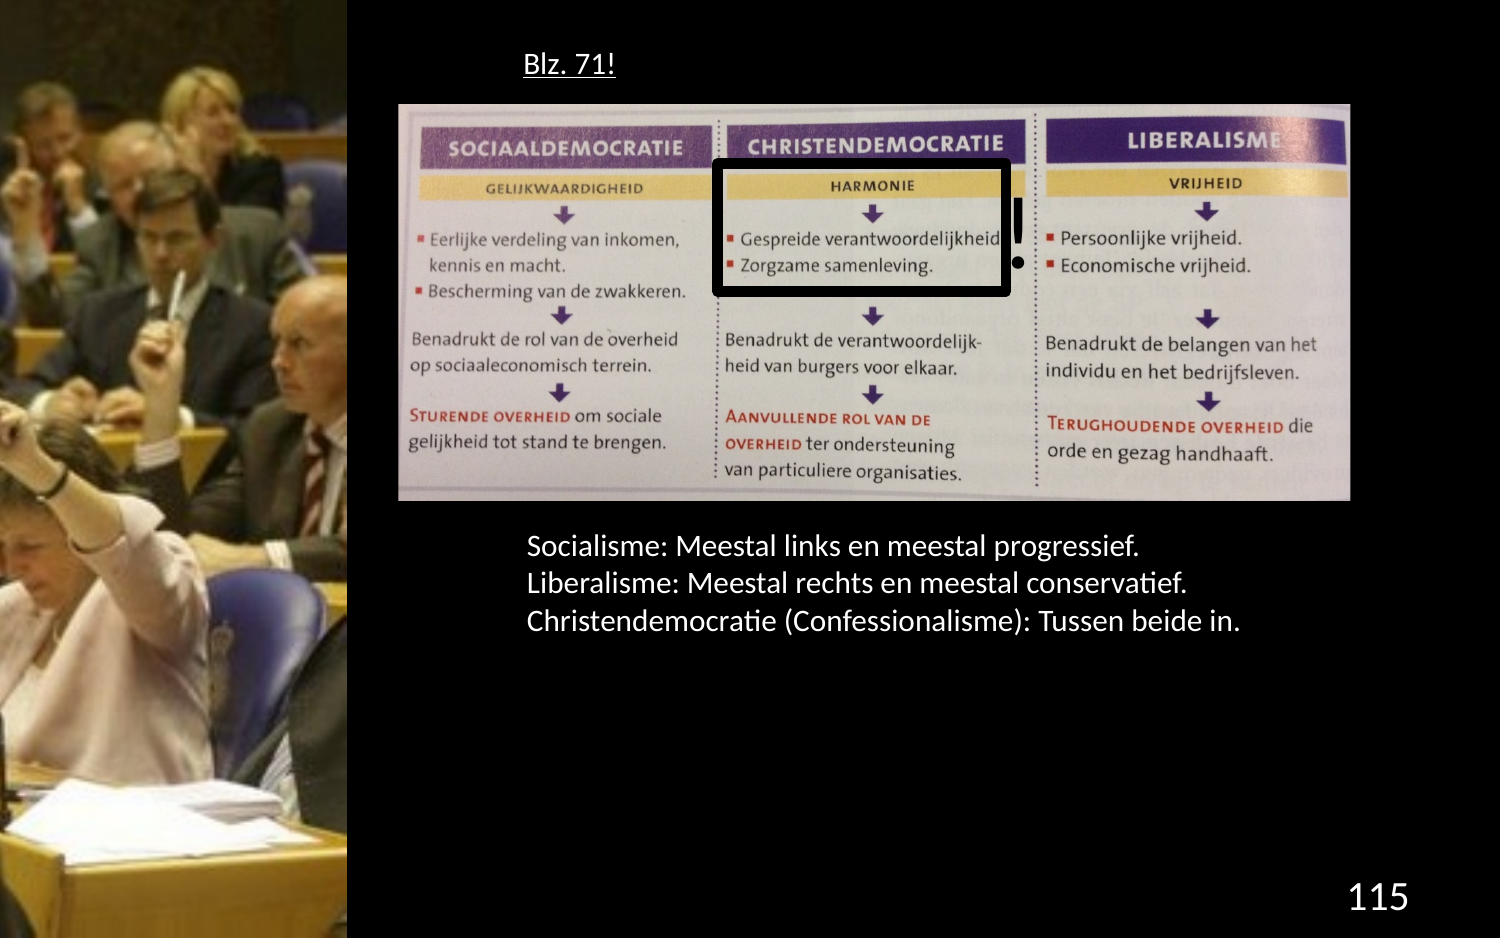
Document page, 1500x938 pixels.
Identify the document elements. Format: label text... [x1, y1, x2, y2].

text_box Blz. 71! Uitvoerende Macht: Regering Wetgevende Macht: Regering en Tweede Kamer Rechtsprekende Macht: Rechters Geen duidelijke scheiding tussen uitvoerende en wetgevende macht! [508, 35, 1351, 104]
picture [0, 0, 348, 938]
slide_number 115 [1074, 868, 1425, 919]
text_box Socialisme: Meestal links en meestal progressief. Liberalisme: Meestal rechts en meestal conservatief. Christendemocratie (Confessionalisme): Tussen beide in. [512, 517, 1258, 645]
picture [398, 104, 1351, 501]
